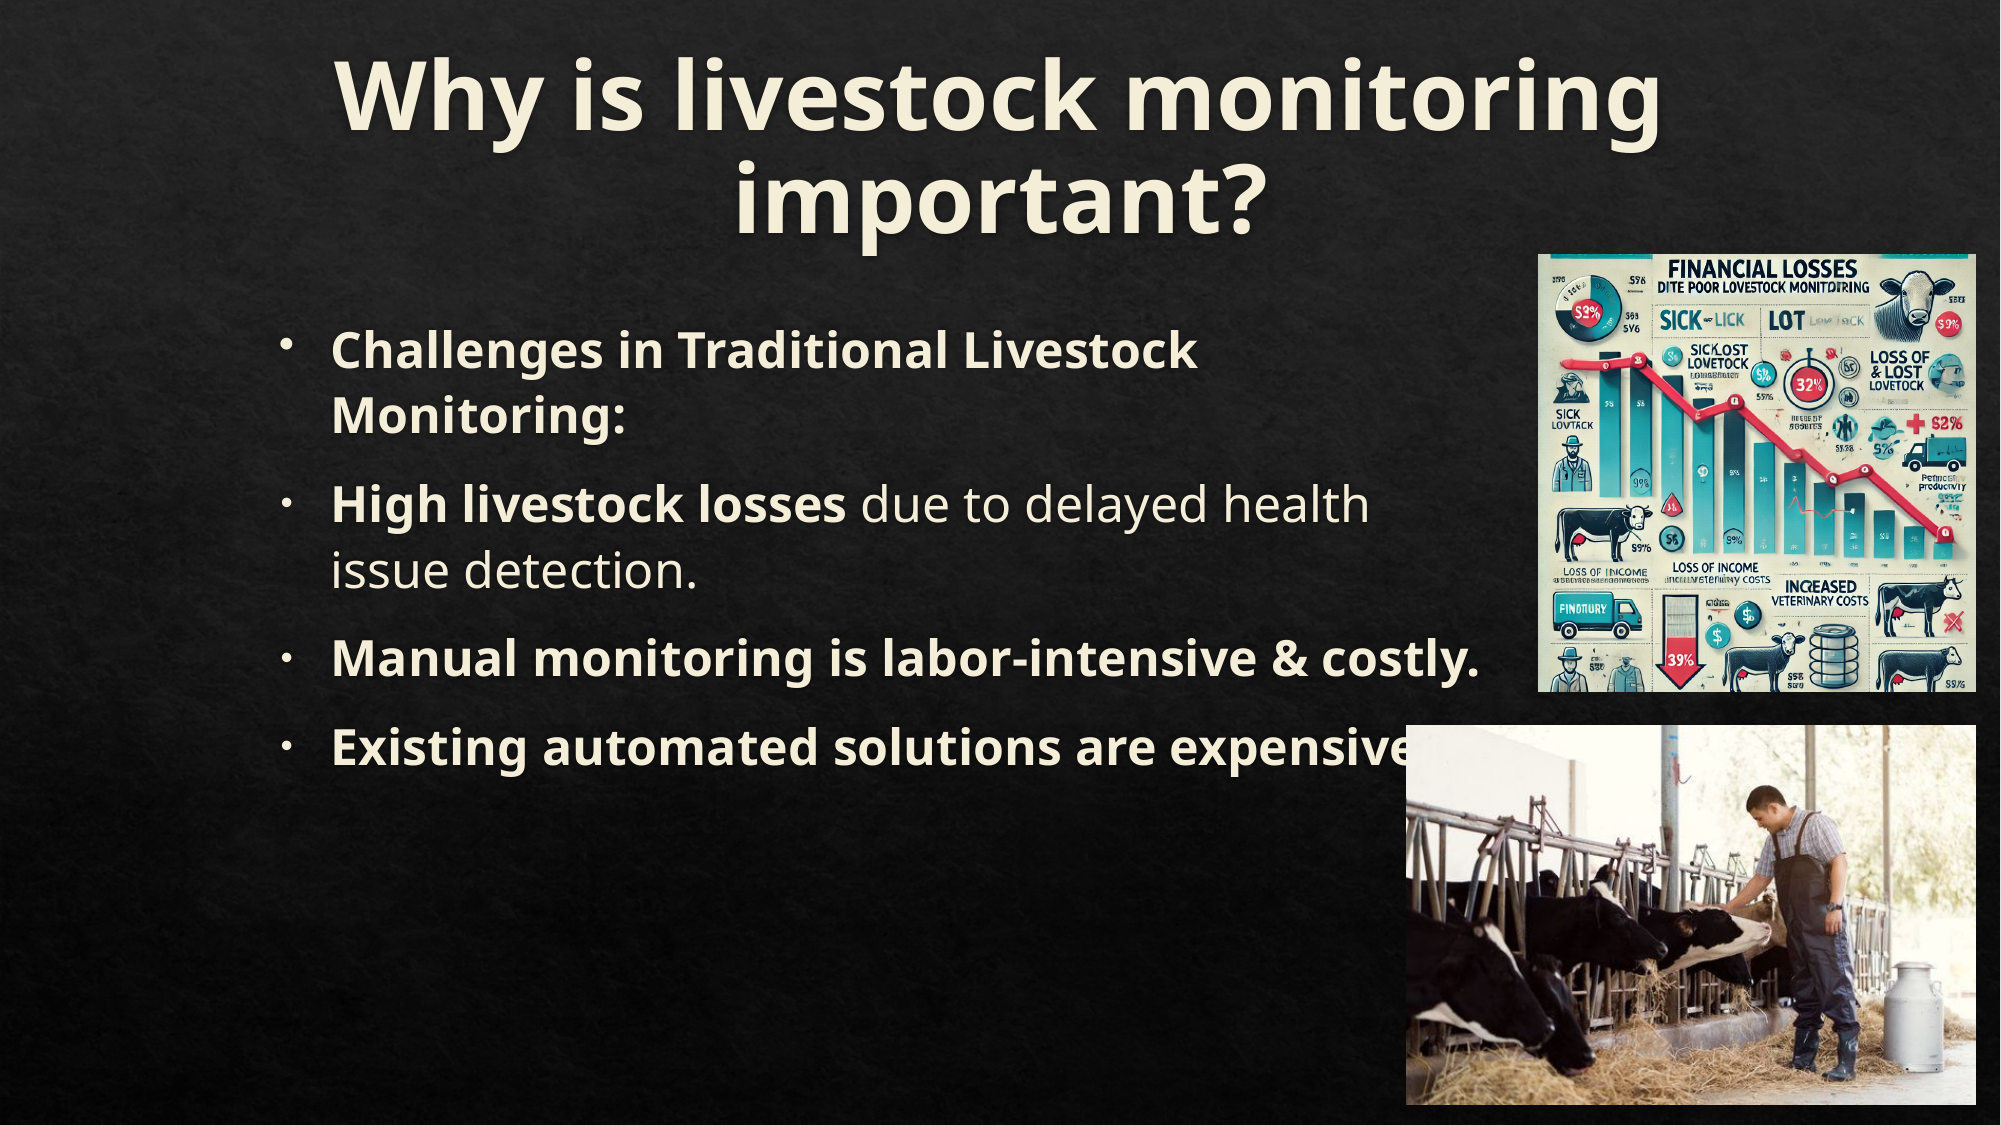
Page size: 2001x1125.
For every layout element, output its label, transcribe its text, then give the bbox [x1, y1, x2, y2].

picture [1406, 725, 1976, 1106]
picture [1537, 254, 1976, 692]
list Challenges in Traditional Livestock Monitoring: High livestock losses due to delayed health issue detection. Manual monitoring is labor-intensive & costly. Existing automated solutions are expensive [259, 187, 1517, 841]
title Why is livestock monitoring important? [150, 48, 1850, 255]
